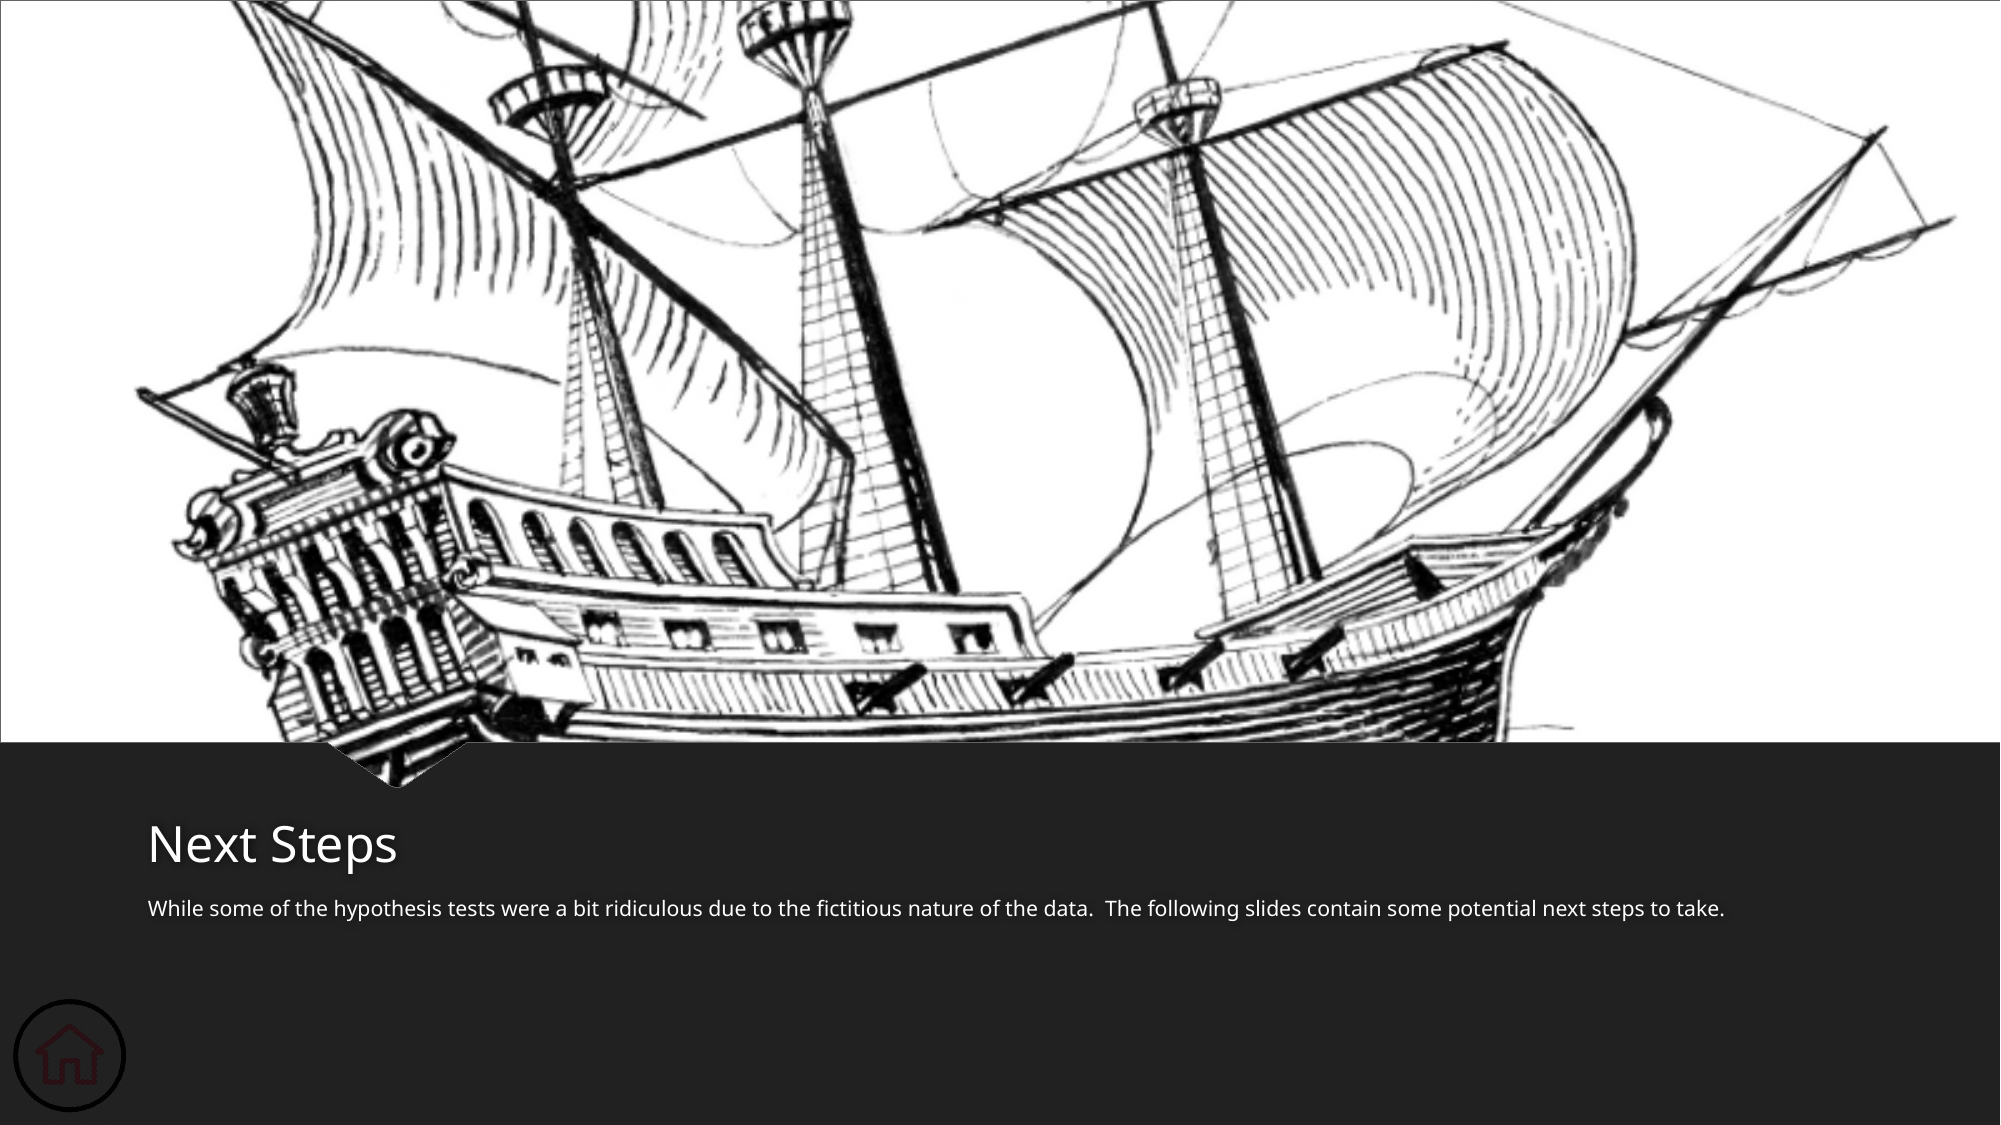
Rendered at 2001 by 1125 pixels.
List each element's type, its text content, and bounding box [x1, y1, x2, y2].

title Next Steps [132, 788, 1866, 873]
list While some of the hypothesis tests were a bit ridiculous due to the fictitious nature of the data. The following slides contain some potential next steps to take. [132, 880, 1866, 962]
picture [0, 984, 139, 1124]
picture [0, 0, 2000, 788]
